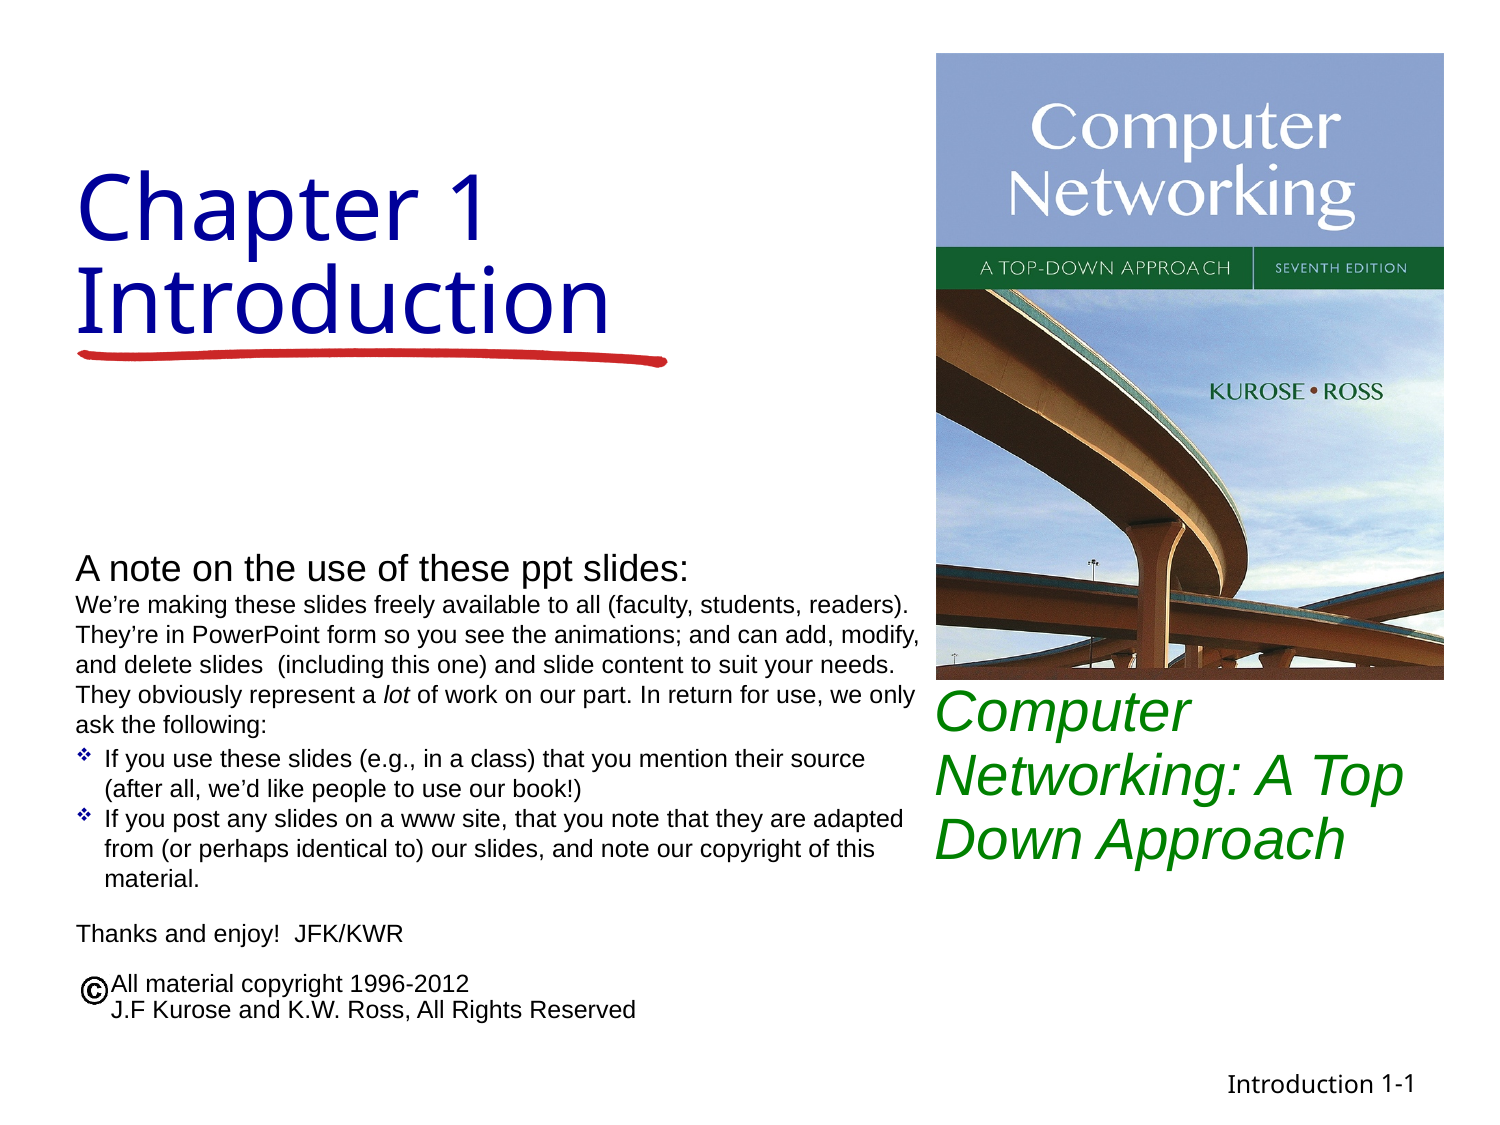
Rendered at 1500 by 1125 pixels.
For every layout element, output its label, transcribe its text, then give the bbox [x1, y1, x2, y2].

picture [73, 343, 675, 373]
slide_number 1-1 [1365, 1059, 1477, 1106]
footer Introduction [914, 1060, 1391, 1109]
text_box A note on the use of these ppt slides: We’re making these slides freely available to all (faculty, students, readers). They’re in PowerPoint form so you see the animations; and can add, modify, and delete slides (including this one) and slide content to suit your needs. They obviously represent a lot of work on our part. In return for use, we only ask the following: [60, 536, 931, 776]
text_box If you use these slides (e.g., in a class) that you mention their source (after all, we’d like people to use our book!) If you post any slides on a www site, that you note that they are adapted from (or perhaps identical to) our slides, and note our copyright of this material. Thanks and enjoy! JFK/KWR All material copyright 1996-2012 J.F Kurose and K.W. Ross, All Rights Reserved [61, 699, 920, 1031]
text_box Computer Networking: A Top Down Approach [920, 572, 1455, 1042]
text_box Chapter 1 Introduction [60, 117, 798, 401]
picture [936, 53, 1444, 681]
picture [78, 974, 111, 1006]
